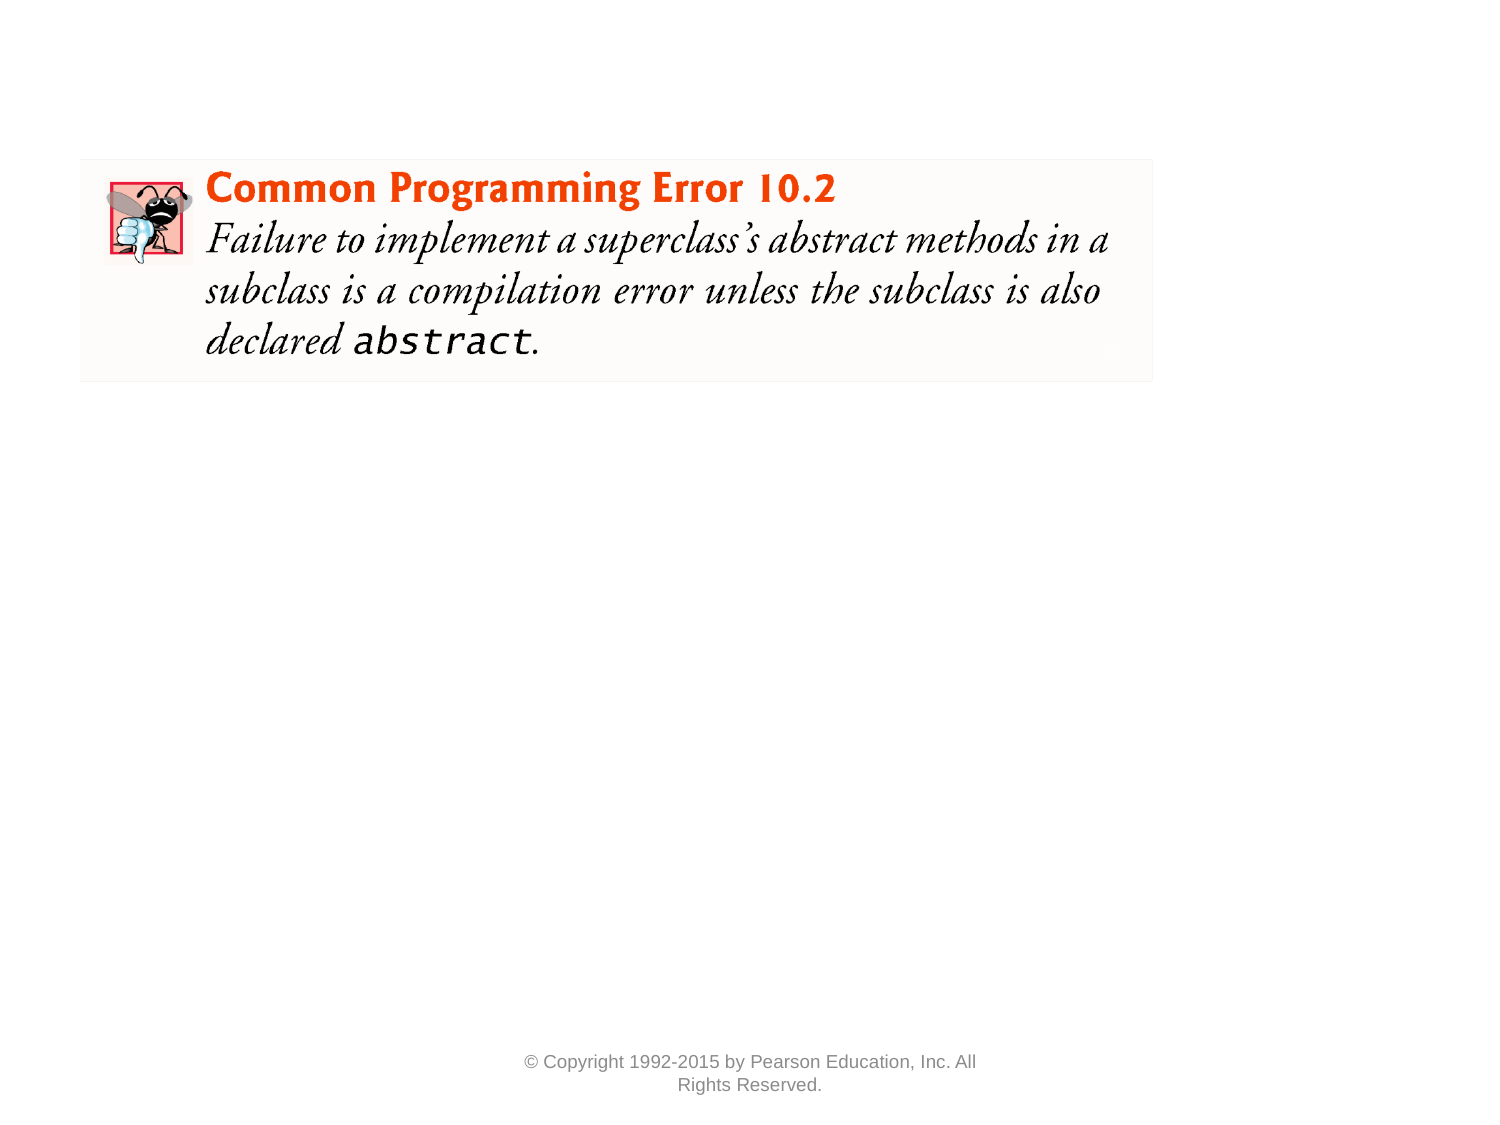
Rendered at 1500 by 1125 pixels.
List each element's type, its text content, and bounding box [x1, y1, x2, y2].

footer © Copyright 1992-2015 by Pearson Education, Inc. All Rights Reserved. [496, 1042, 1004, 1103]
picture [0, 106, 1500, 1018]
